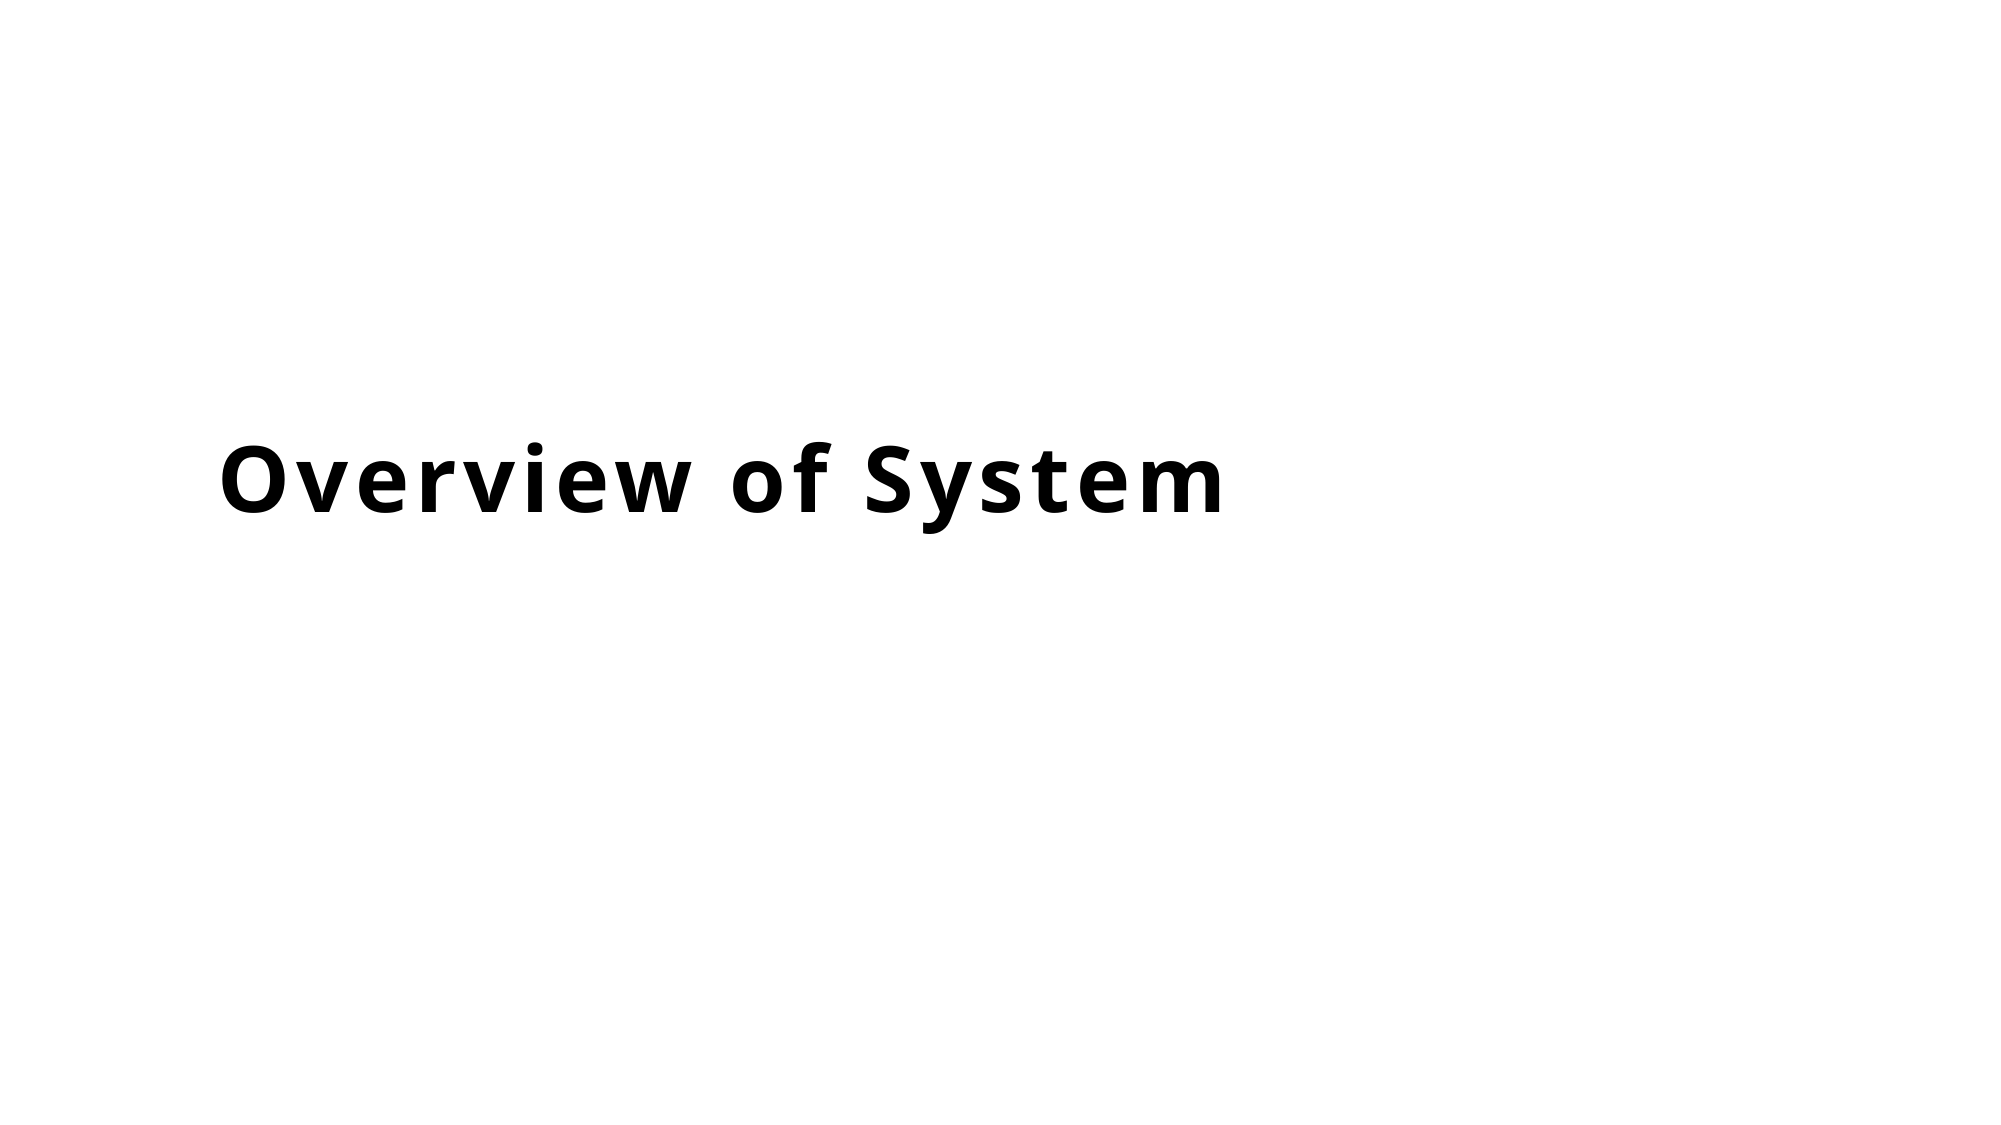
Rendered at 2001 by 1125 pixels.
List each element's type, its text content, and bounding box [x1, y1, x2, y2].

title Overview of System [202, 374, 1423, 592]
